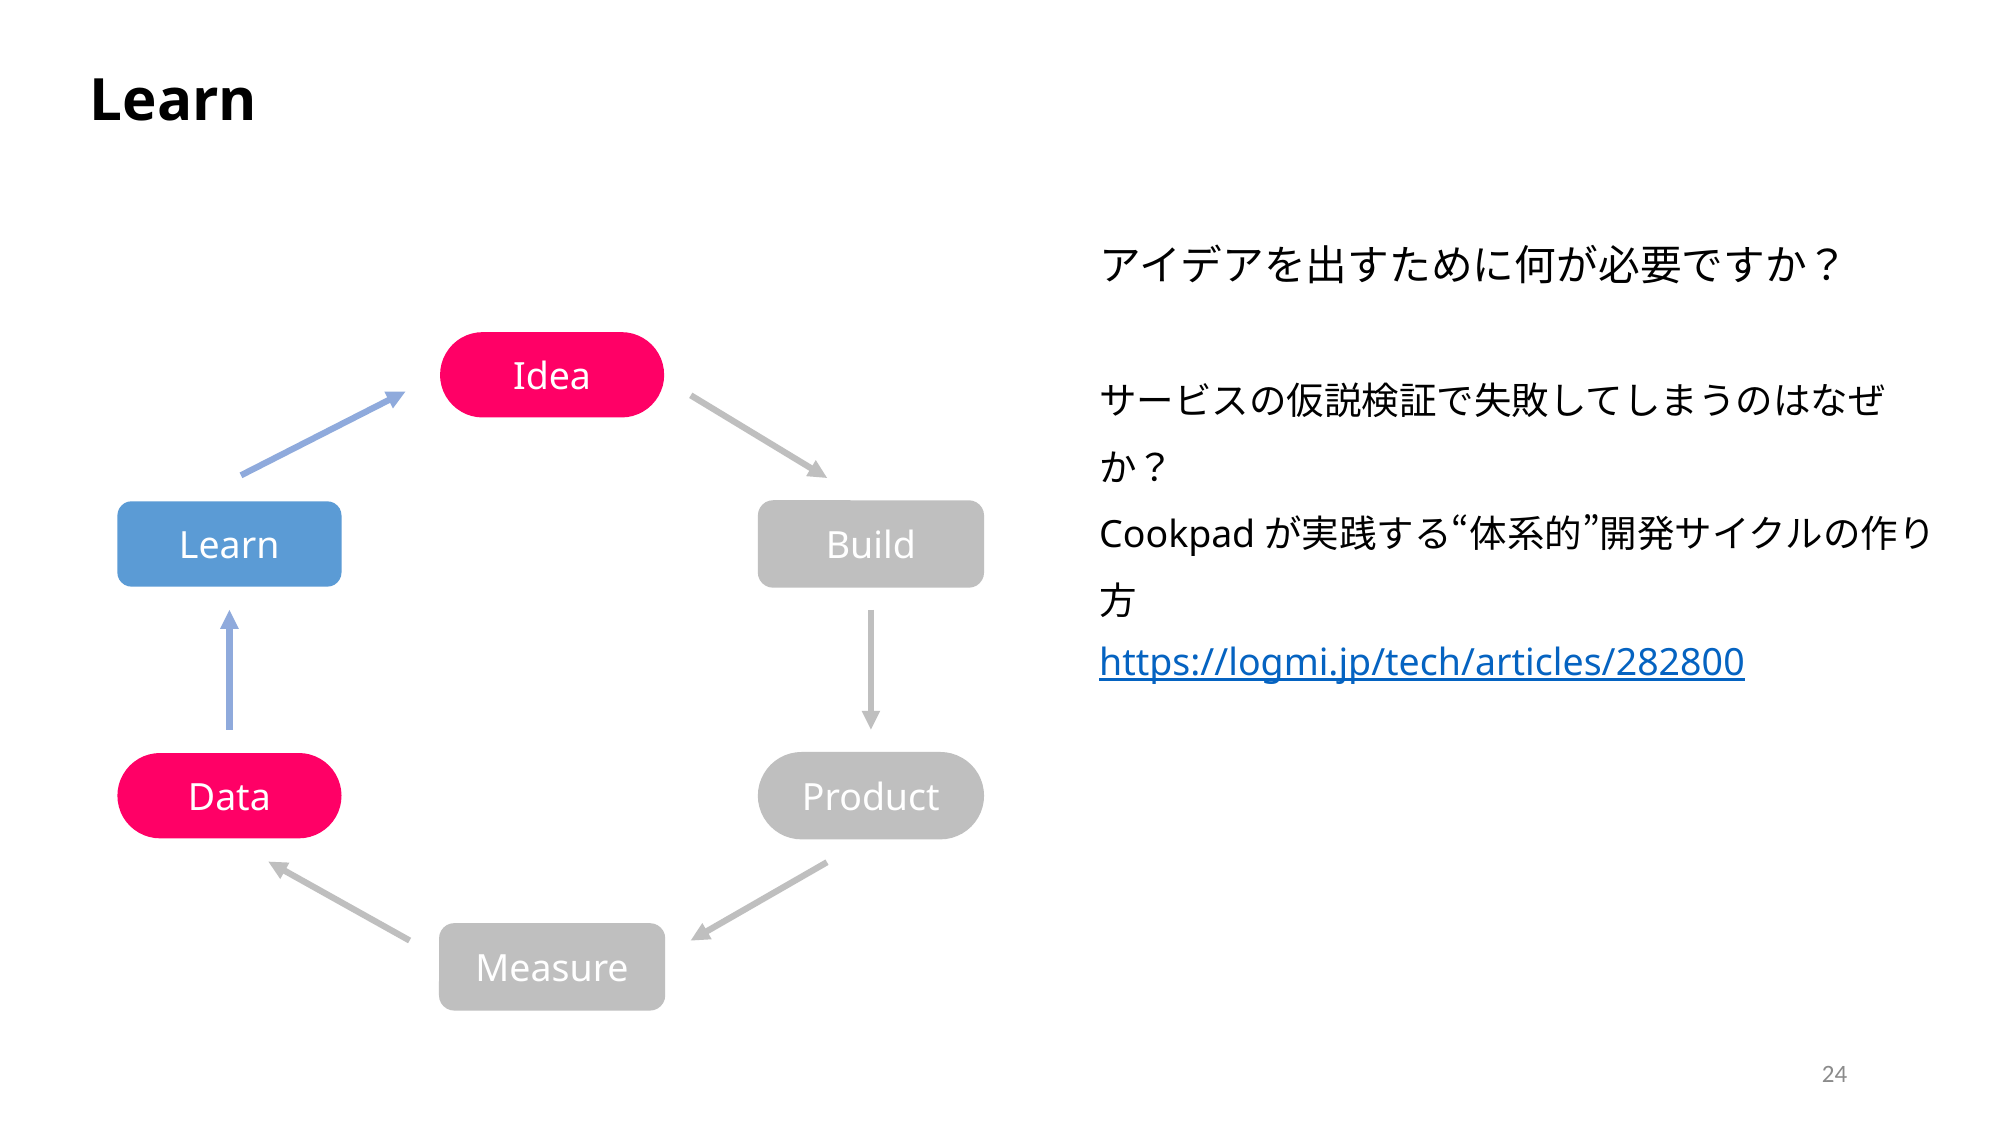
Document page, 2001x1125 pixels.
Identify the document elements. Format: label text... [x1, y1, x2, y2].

text_box Product [757, 751, 985, 840]
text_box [690, 862, 827, 941]
slide_number 24 [1412, 1042, 1863, 1103]
text_box Measure [438, 923, 666, 1011]
text_box Idea [438, 331, 666, 419]
text_box Learn [116, 500, 343, 588]
text_box アイデアを出すために何が必要ですか？ サービスの仮説検証で失敗してしまうのはなぜか？ Cookpadが実践する“体系的”開発サイクルの作り方 https://logmi.jp/tech/articles/282800 [1084, 214, 1952, 763]
text_box Learn [74, 54, 1454, 140]
text_box Build [757, 500, 985, 588]
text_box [240, 391, 406, 476]
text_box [690, 395, 827, 478]
text_box Data [116, 751, 343, 840]
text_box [268, 861, 410, 941]
